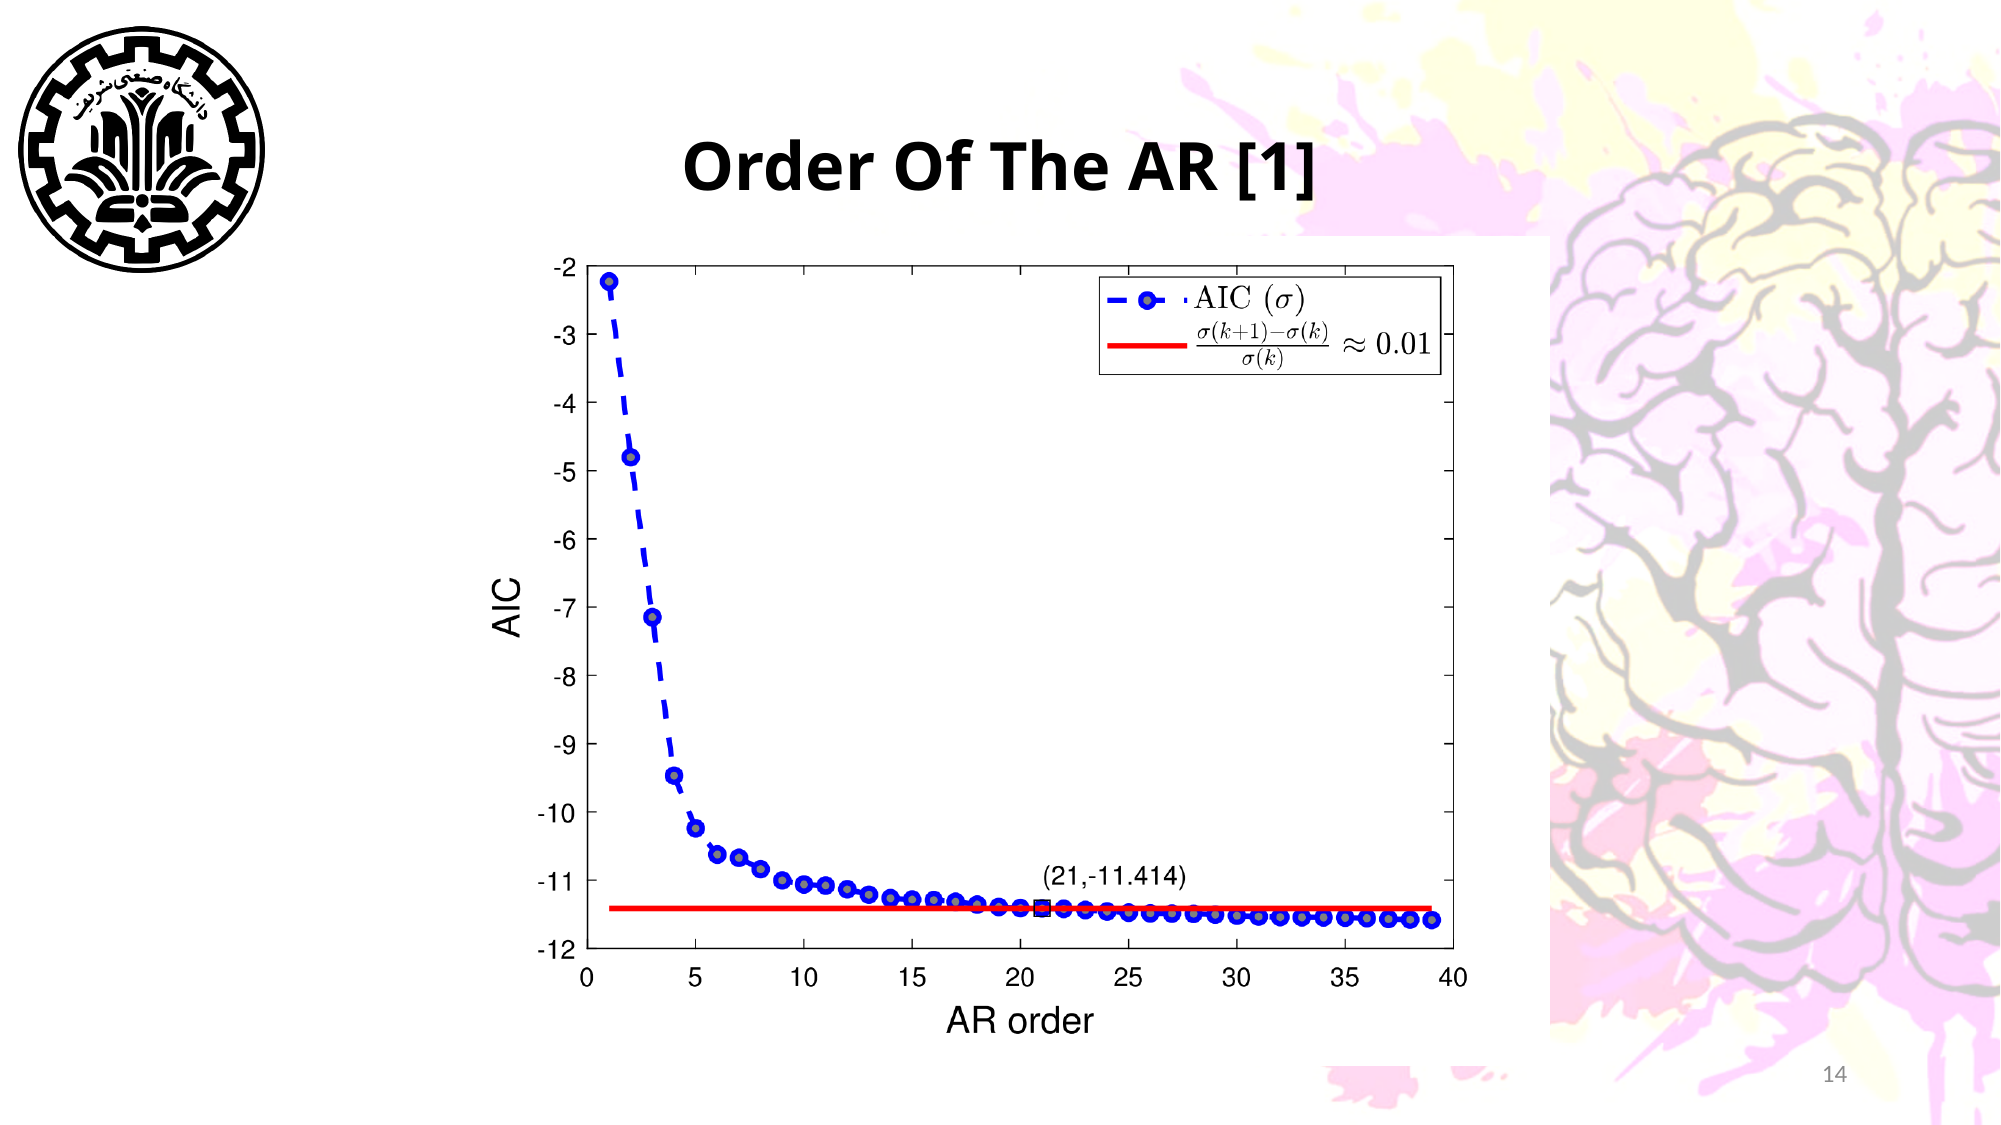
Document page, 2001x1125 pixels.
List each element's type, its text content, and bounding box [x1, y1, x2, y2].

title Order Of The AR [1] [137, 59, 1863, 278]
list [450, 236, 1550, 1066]
picture [0, 0, 2001, 1125]
slide_number 14 [1412, 1042, 1863, 1103]
